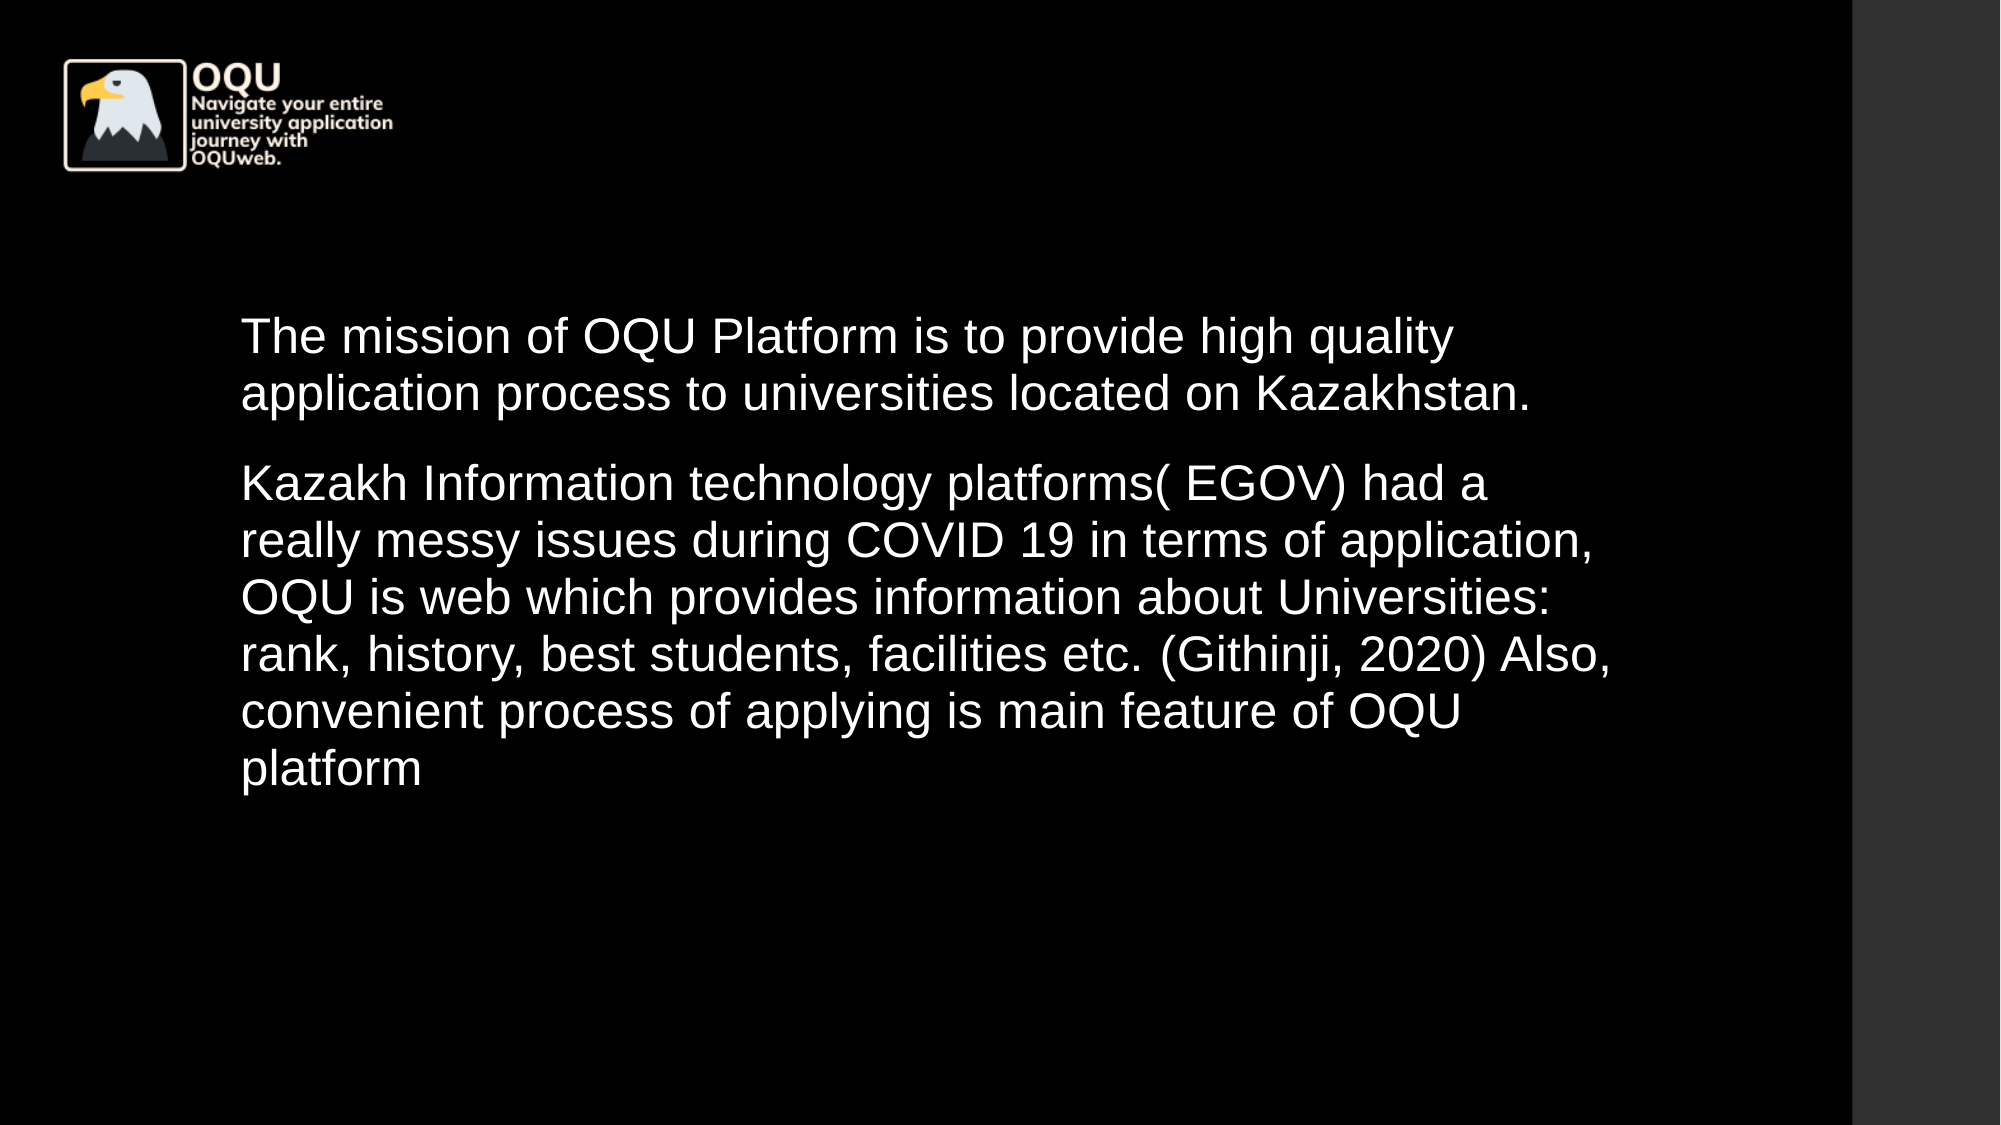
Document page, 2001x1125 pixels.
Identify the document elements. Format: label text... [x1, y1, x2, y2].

picture [0, 0, 584, 465]
list The mission of OQU Platform is to provide high quality application process to universities located on Kazakhstan. Kazakh Information technology platforms( EGOV) had a really messy issues during COVID 19 in terms of application, OQU is web which provides information about Universities: rank, history, best students, facilities etc. (Githinji, 2020) Also, convenient process of applying is main feature of OQU platform [225, 299, 1636, 1014]
